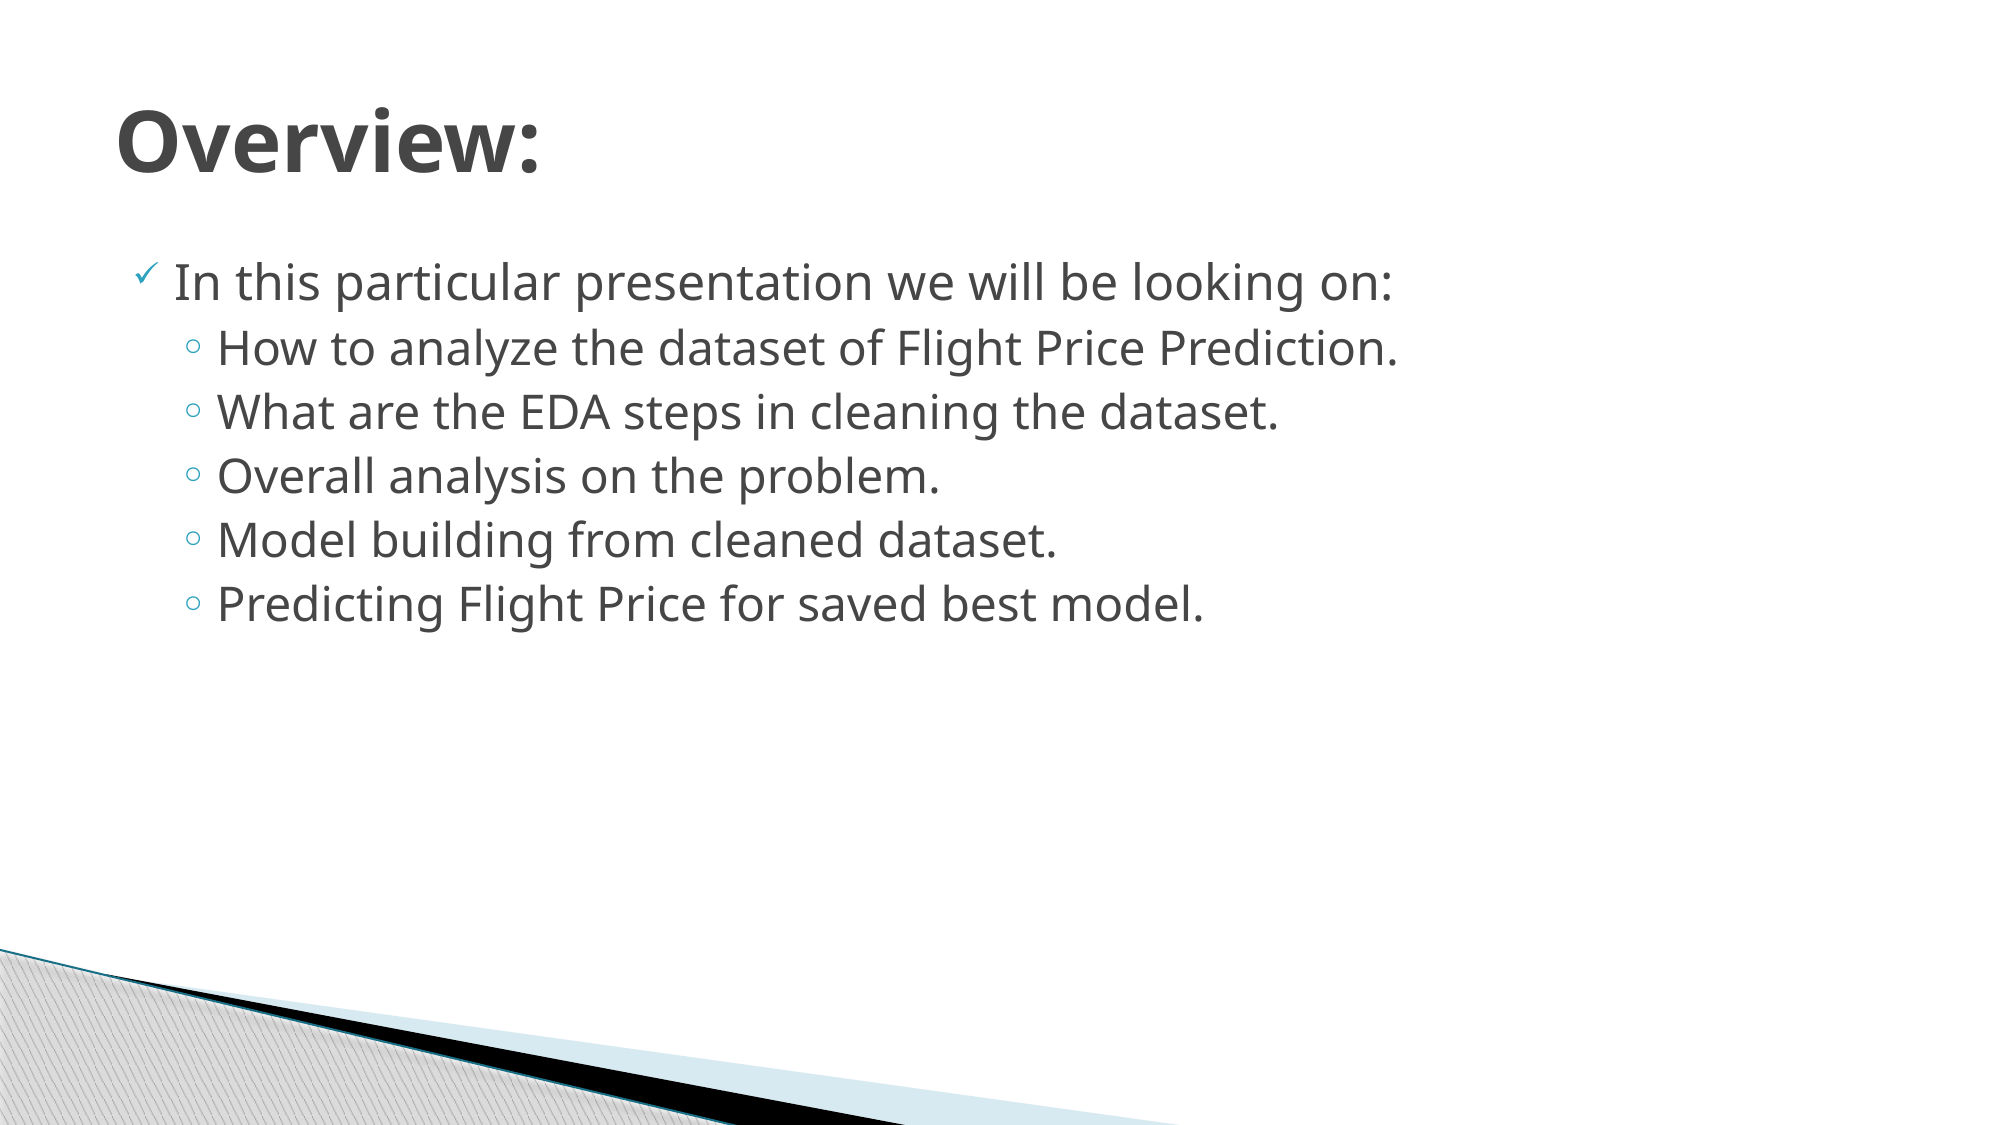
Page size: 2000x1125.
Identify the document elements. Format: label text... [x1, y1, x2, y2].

title Overview: [99, 45, 1900, 233]
list In this particular presentation we will be looking on: How to analyze the dataset of Flight Price Prediction. What are the EDA steps in cleaning the dataset. Overall analysis on the problem. Model building from cleaned dataset. Predicting Flight Price for saved best model. [99, 243, 1900, 986]
